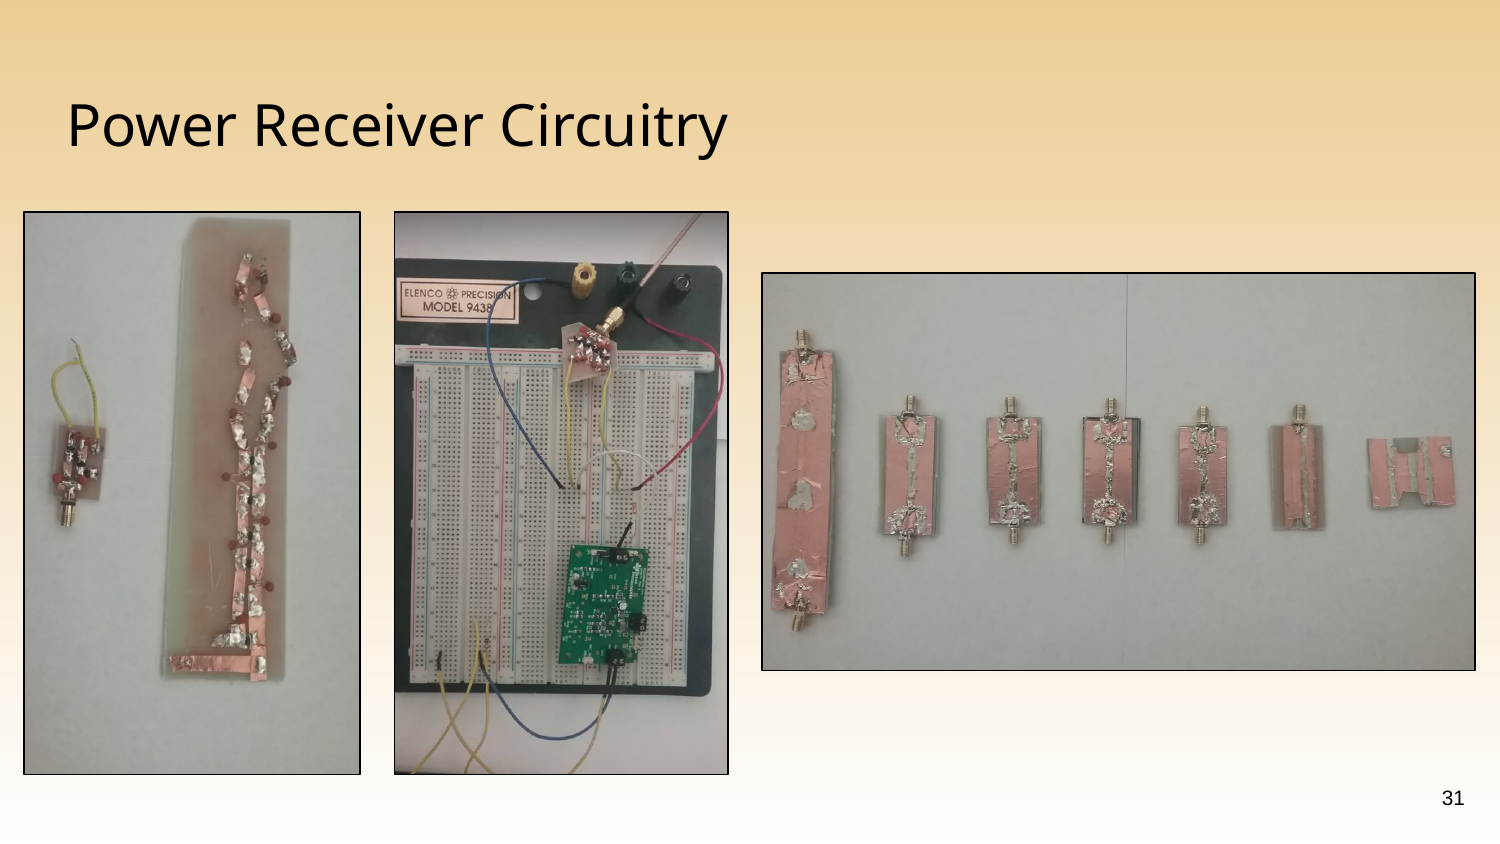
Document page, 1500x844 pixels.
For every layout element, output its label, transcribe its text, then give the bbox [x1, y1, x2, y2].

slide_number ‹#› [1389, 764, 1480, 830]
picture [24, 212, 360, 775]
picture [394, 212, 728, 775]
picture [762, 273, 1475, 671]
title Power Receiver Circuitry [51, 72, 1449, 167]
